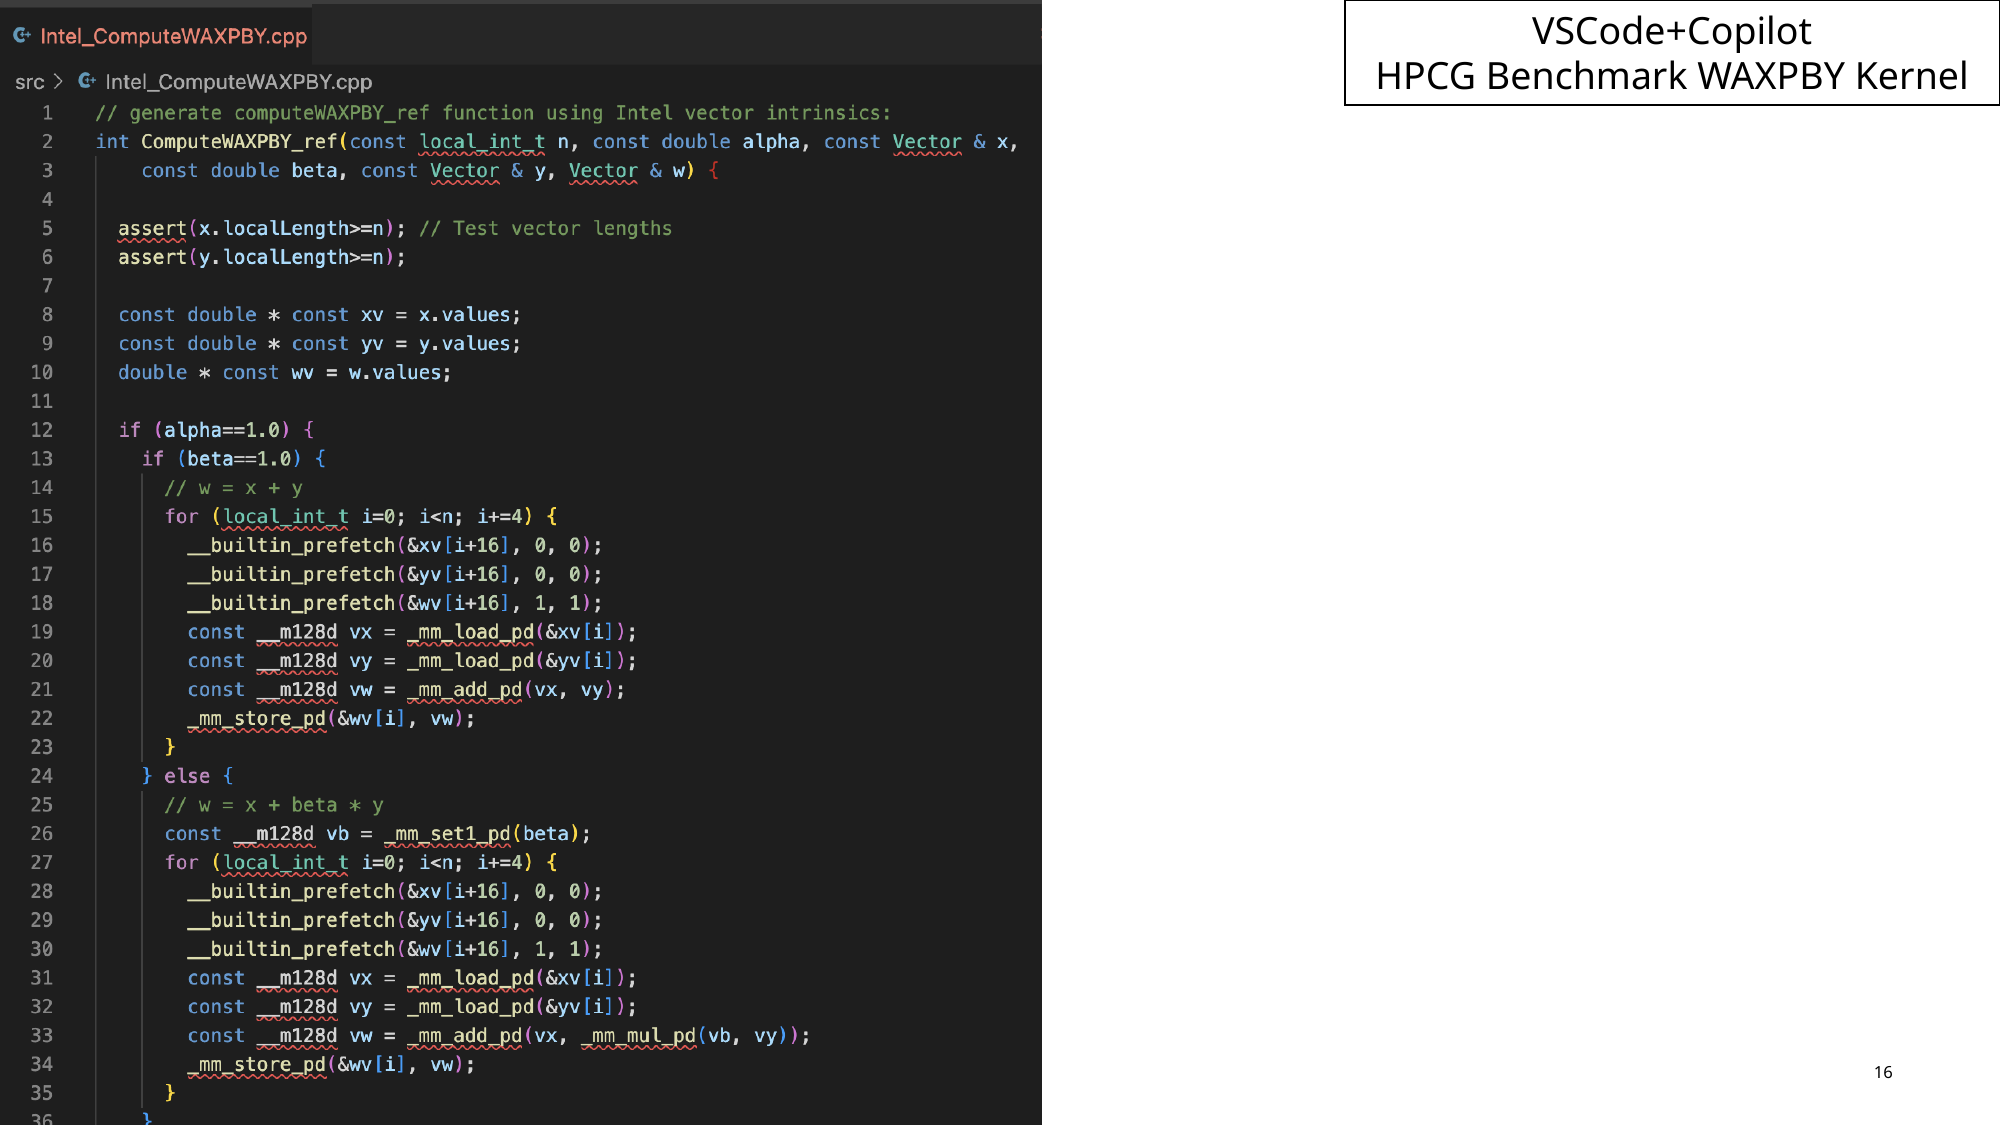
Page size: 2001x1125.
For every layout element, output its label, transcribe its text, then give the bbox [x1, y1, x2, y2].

text_box VSCode+Copilot HPCG Benchmark WAXPBY Kernel [1344, 0, 2000, 106]
picture [0, 0, 1042, 1125]
text_box 16 [1833, 1054, 1908, 1078]
